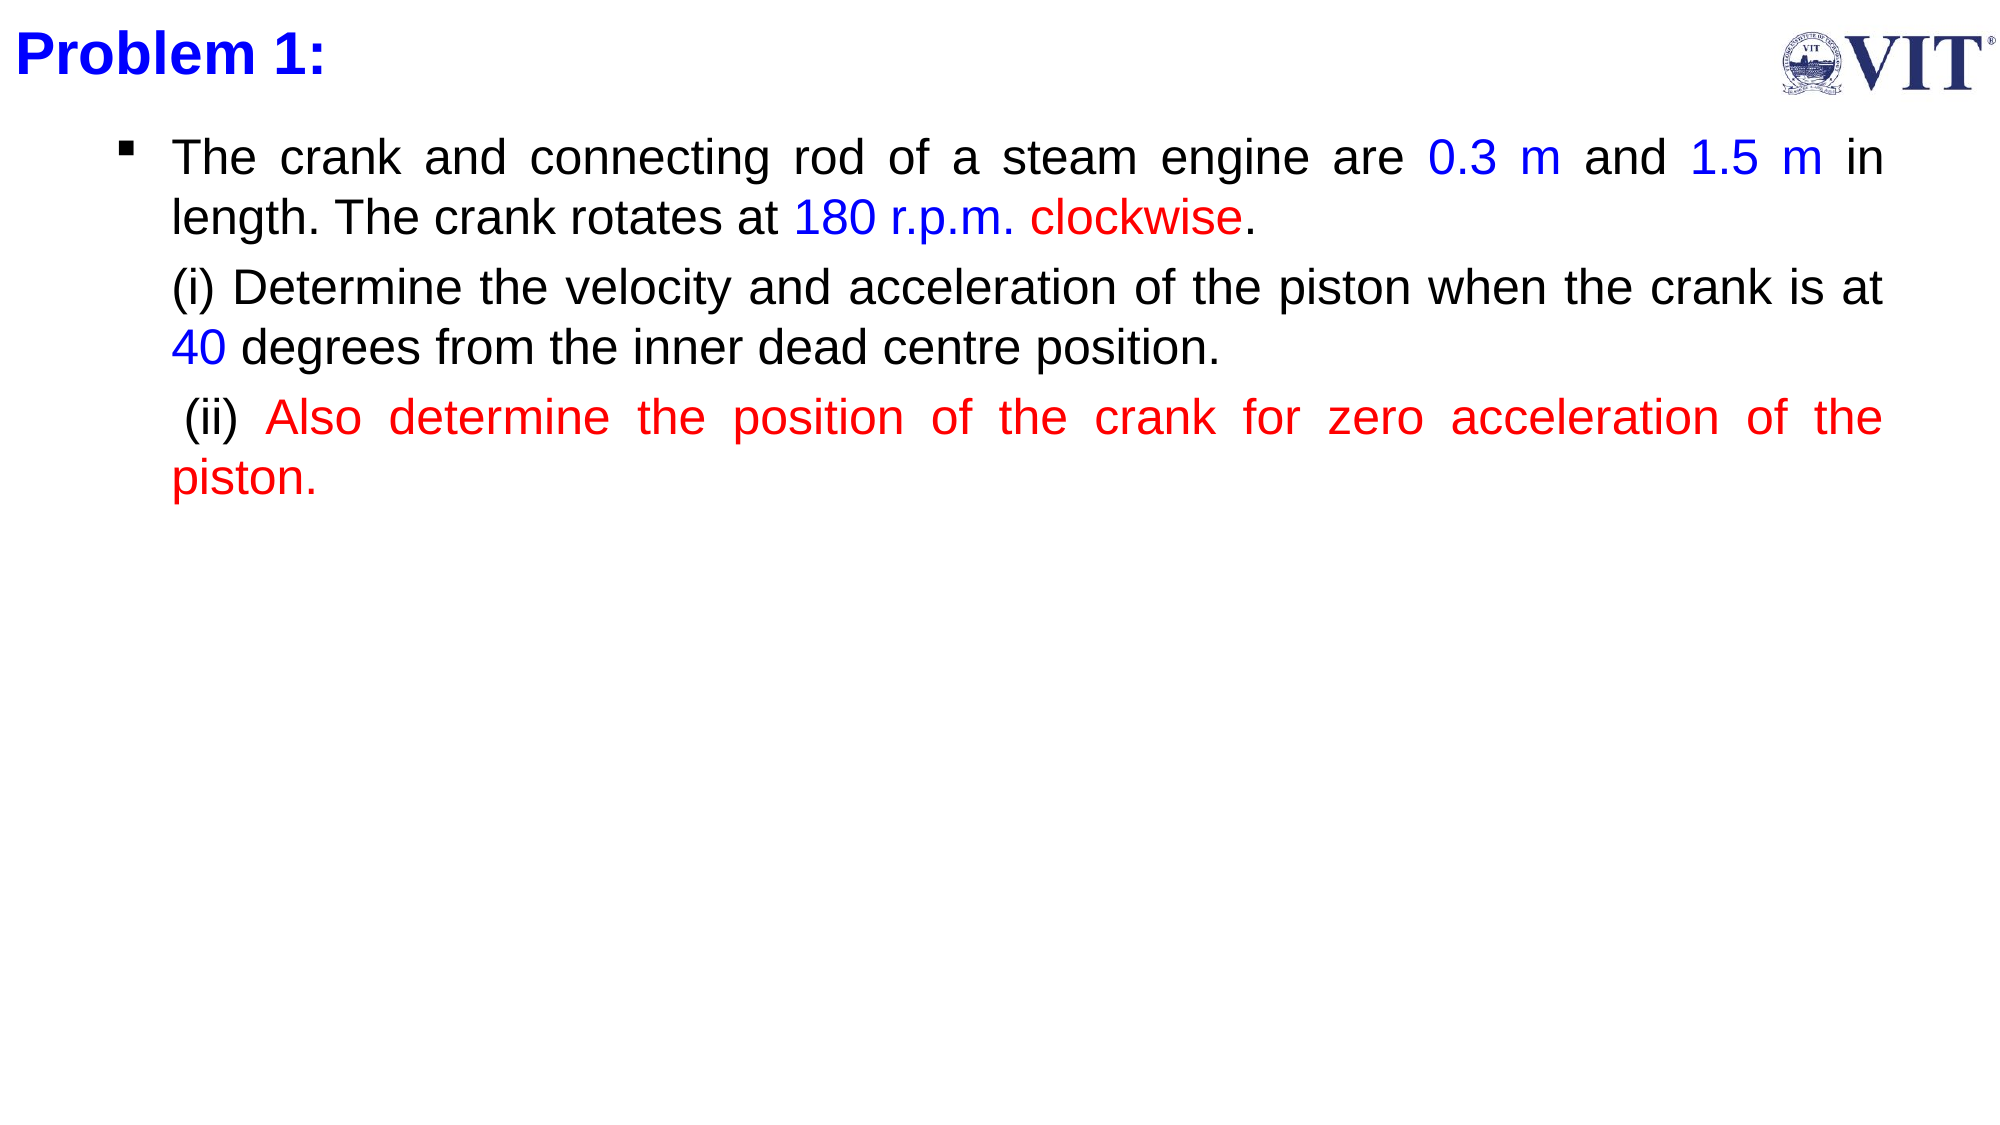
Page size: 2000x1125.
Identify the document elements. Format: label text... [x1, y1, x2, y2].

picture [1774, 0, 2000, 103]
list The crank and connecting rod of a steam engine are 0.3 m and 1.5 m in length. The crank rotates at 180 r.p.m. clockwise. (i) Determine the velocity and acceleration of the piston when the crank is at 40 degrees from the inner dead centre position. (ii) Also determine the position of the crank for zero acceleration of the piston. [99, 116, 1900, 1006]
title Problem 1: [0, 0, 1525, 101]
